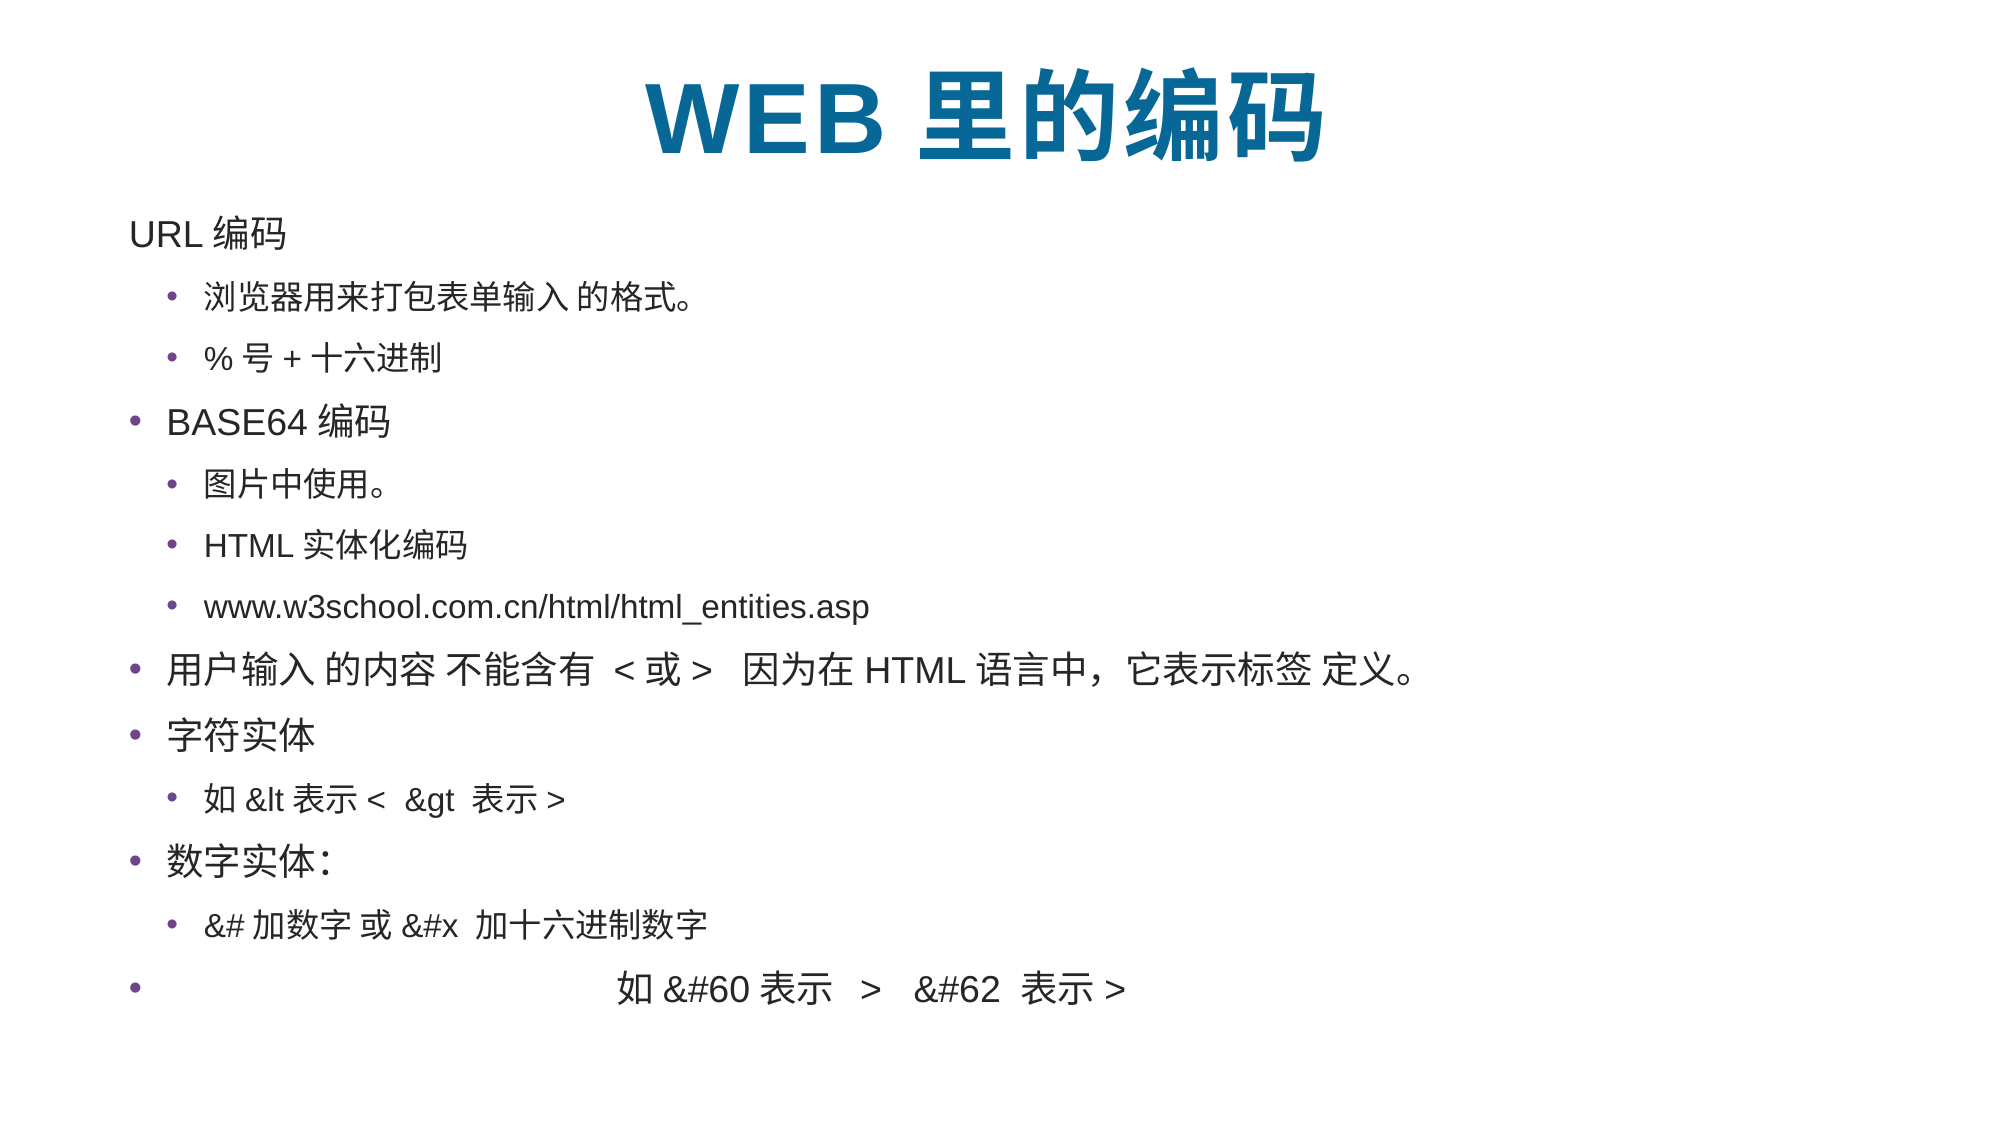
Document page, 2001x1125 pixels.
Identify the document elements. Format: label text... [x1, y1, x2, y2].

title WEB里的编码 [137, 59, 1863, 203]
list URL编码 浏览器用来打包表单输入 的格式。 %号+十六进制 BASE64编码 图片中使用。 HTML实体化编码 www.w3school.com.cn/html/html_entities.asp 用户输入 的内容 不能含有 <或> 因为在HTML语言中，它表示标签 定义。 字符实体 如&lt表示< &gt 表示> 数字实体： &#加数字 或&#x 加十六进制数字 如&#60表示 > &#62 表示> [114, 203, 1882, 1063]
